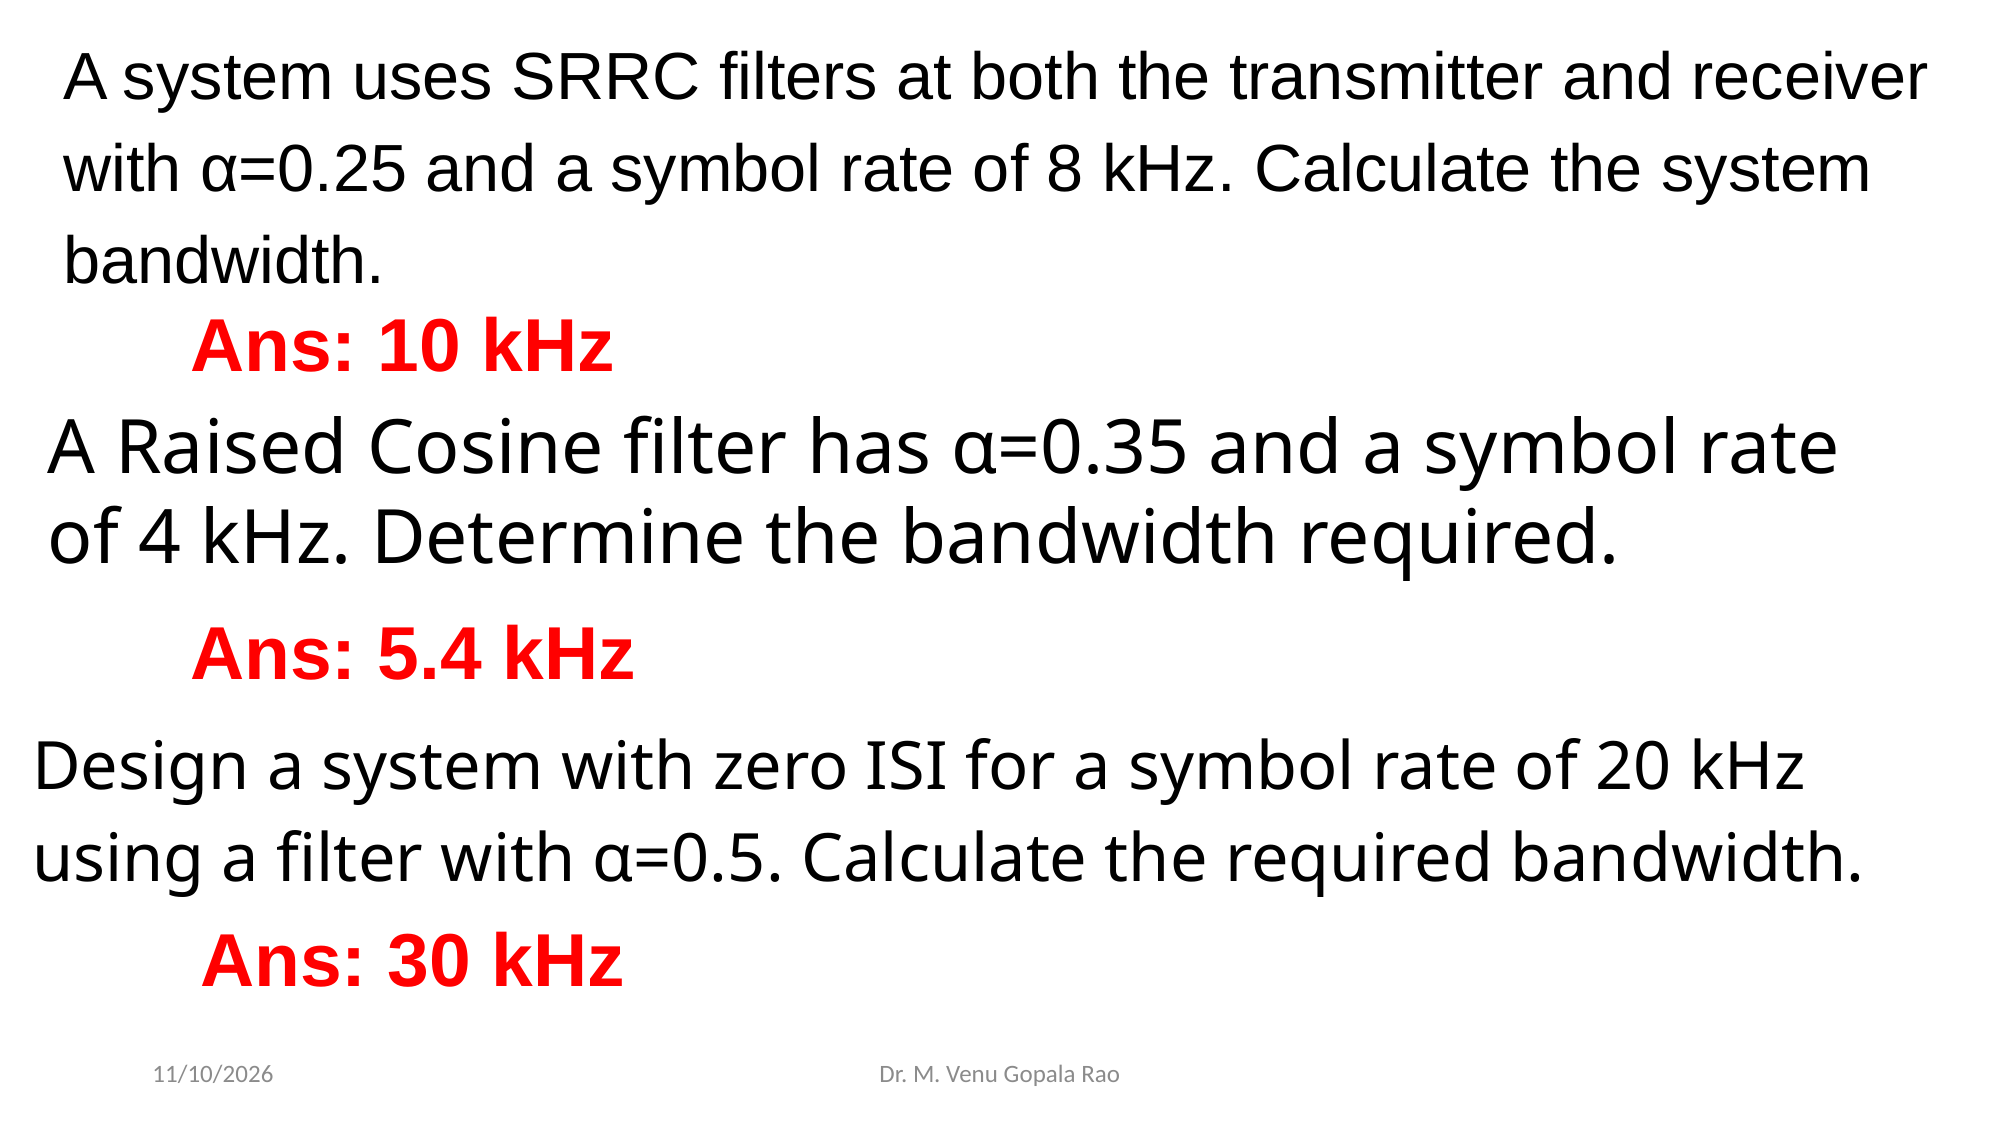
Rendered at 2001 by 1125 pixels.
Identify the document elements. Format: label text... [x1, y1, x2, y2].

text_box Design a system with zero ISI for a symbol rate of 20 kHz using a filter with α=0.5. Calculate the required bandwidth. [17, 703, 1952, 902]
text_box Ans: 5.4 kHz [175, 597, 1196, 702]
text_box Ans: 30 kHz [185, 904, 663, 1010]
text_box A Raised Cosine filter has α=0.35 and a symbol rate of 4 kHz. Determine the bandwidth required. [33, 391, 1936, 587]
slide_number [137, 1042, 588, 1103]
footer Dr. M. Venu Gopala Rao [662, 1042, 1338, 1103]
text_box Ans: 10 kHz [175, 289, 1196, 391]
text_box A system uses SRRC filters at both the transmitter and receiver with α=0.25 and a symbol rate of 8 kHz. Calculate the system bandwidth. [48, 13, 1952, 305]
